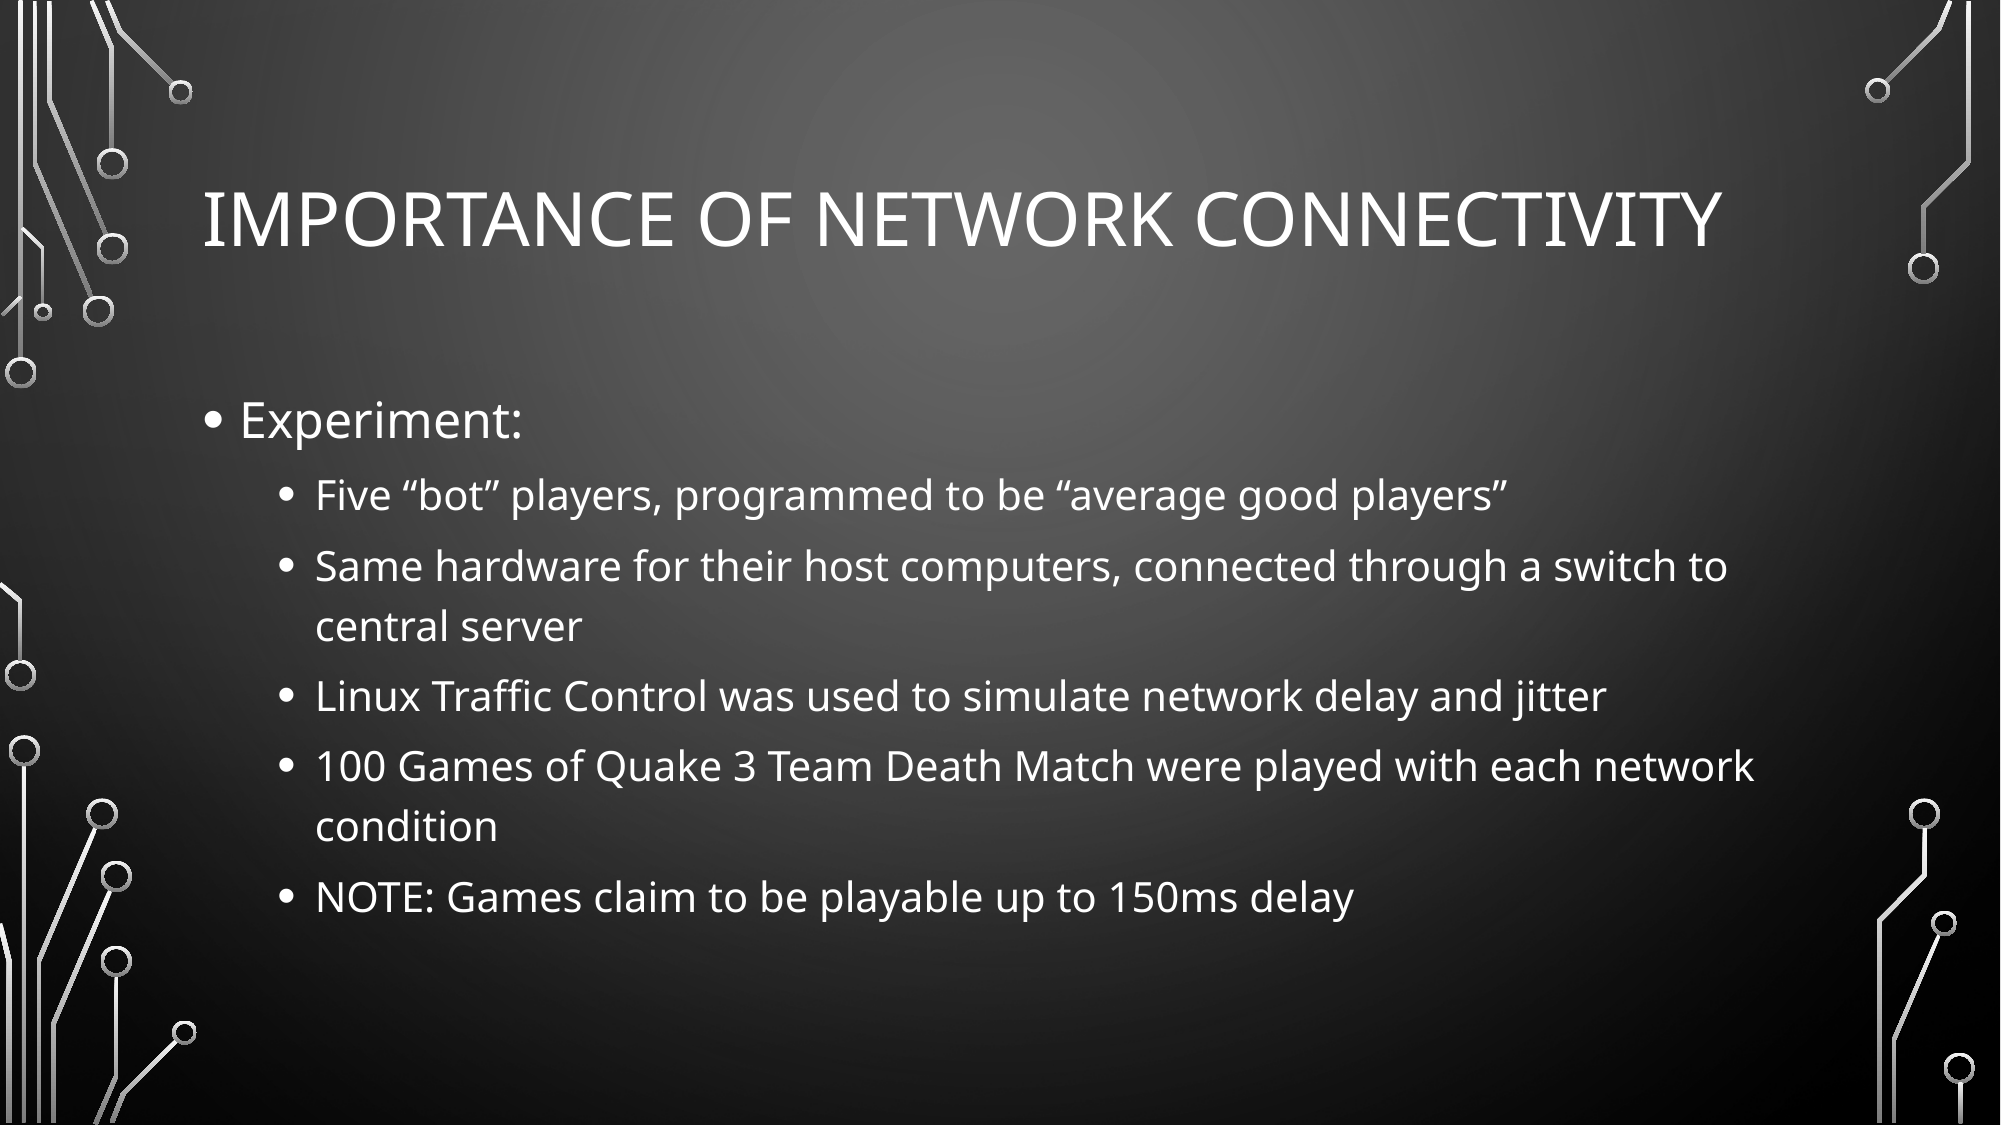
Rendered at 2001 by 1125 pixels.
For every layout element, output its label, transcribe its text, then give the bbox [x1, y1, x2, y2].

list Experiment: Five “bot” players, programmed to be “average good players” Same hardware for their host computers, connected through a switch to central server Linux Traffic Control was used to simulate network delay and jitter 100 Games of Quake 3 Team Death Match were played with each network condition NOTE: Games claim to be playable up to 150ms delay [187, 369, 1813, 950]
title Importance of Network Connectivity [187, 101, 1813, 344]
